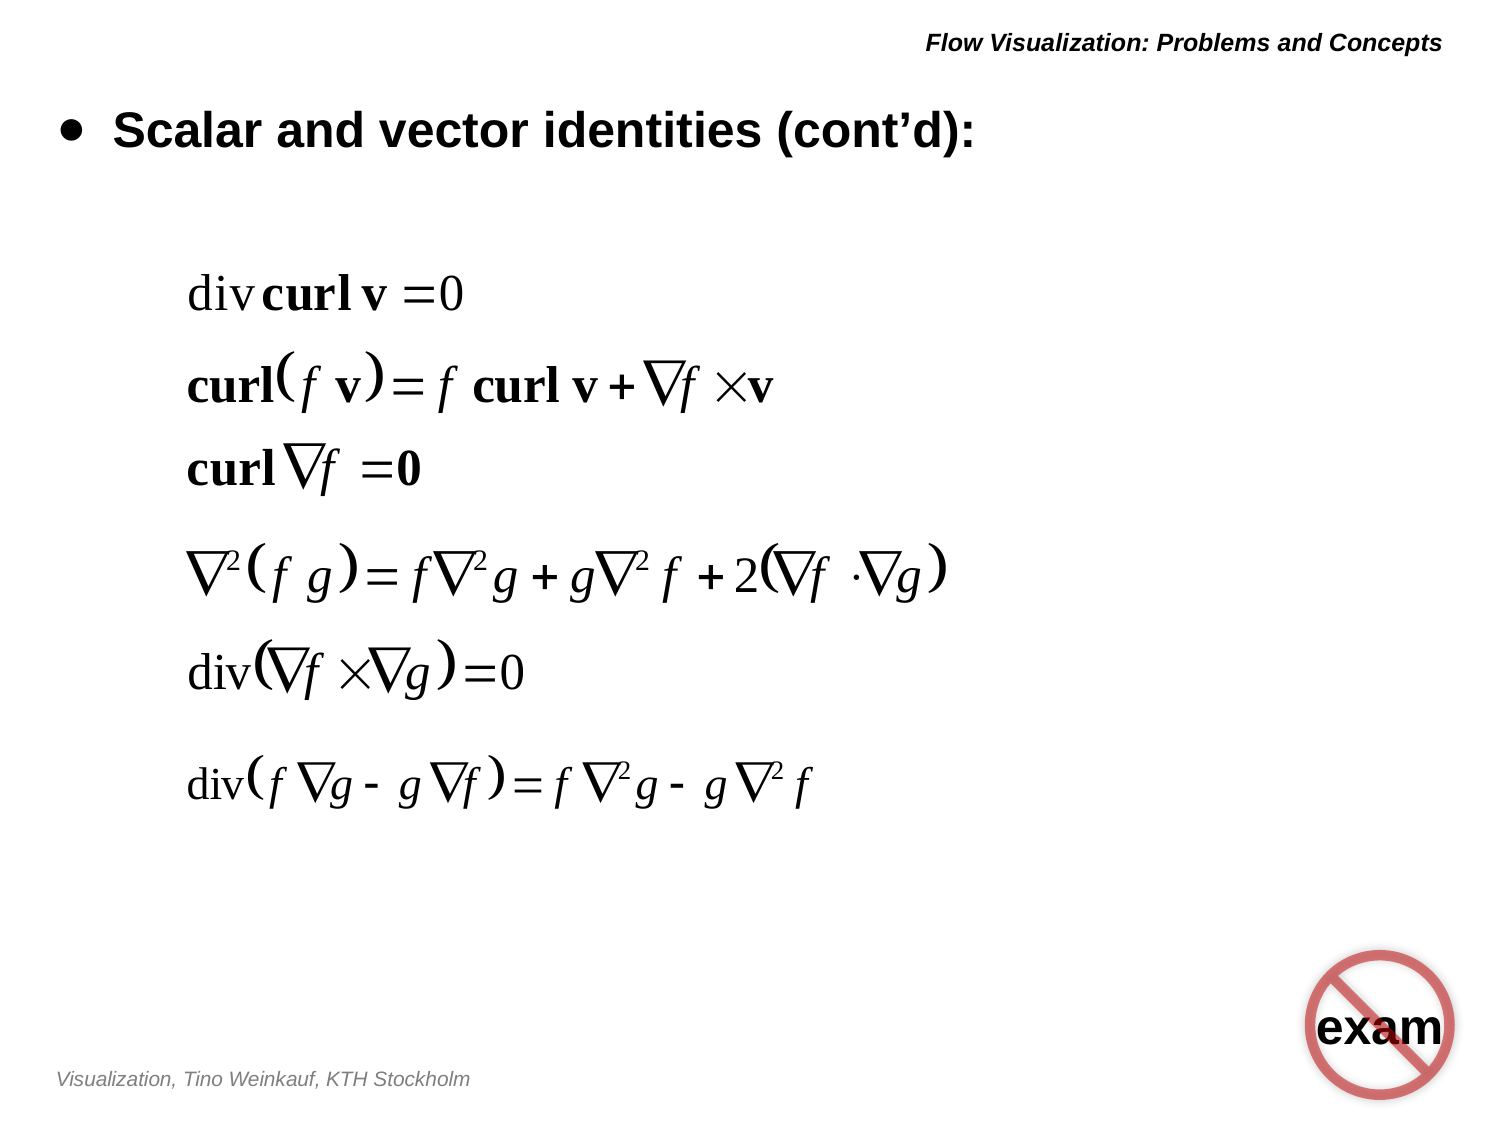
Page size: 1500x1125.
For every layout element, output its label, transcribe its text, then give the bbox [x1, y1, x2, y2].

title Flow Visualization: Problems and Concepts [237, 18, 1460, 67]
list Scalar and vector identities (cont’d): [40, 89, 1460, 1036]
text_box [180, 262, 951, 819]
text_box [1299, 949, 1460, 1101]
